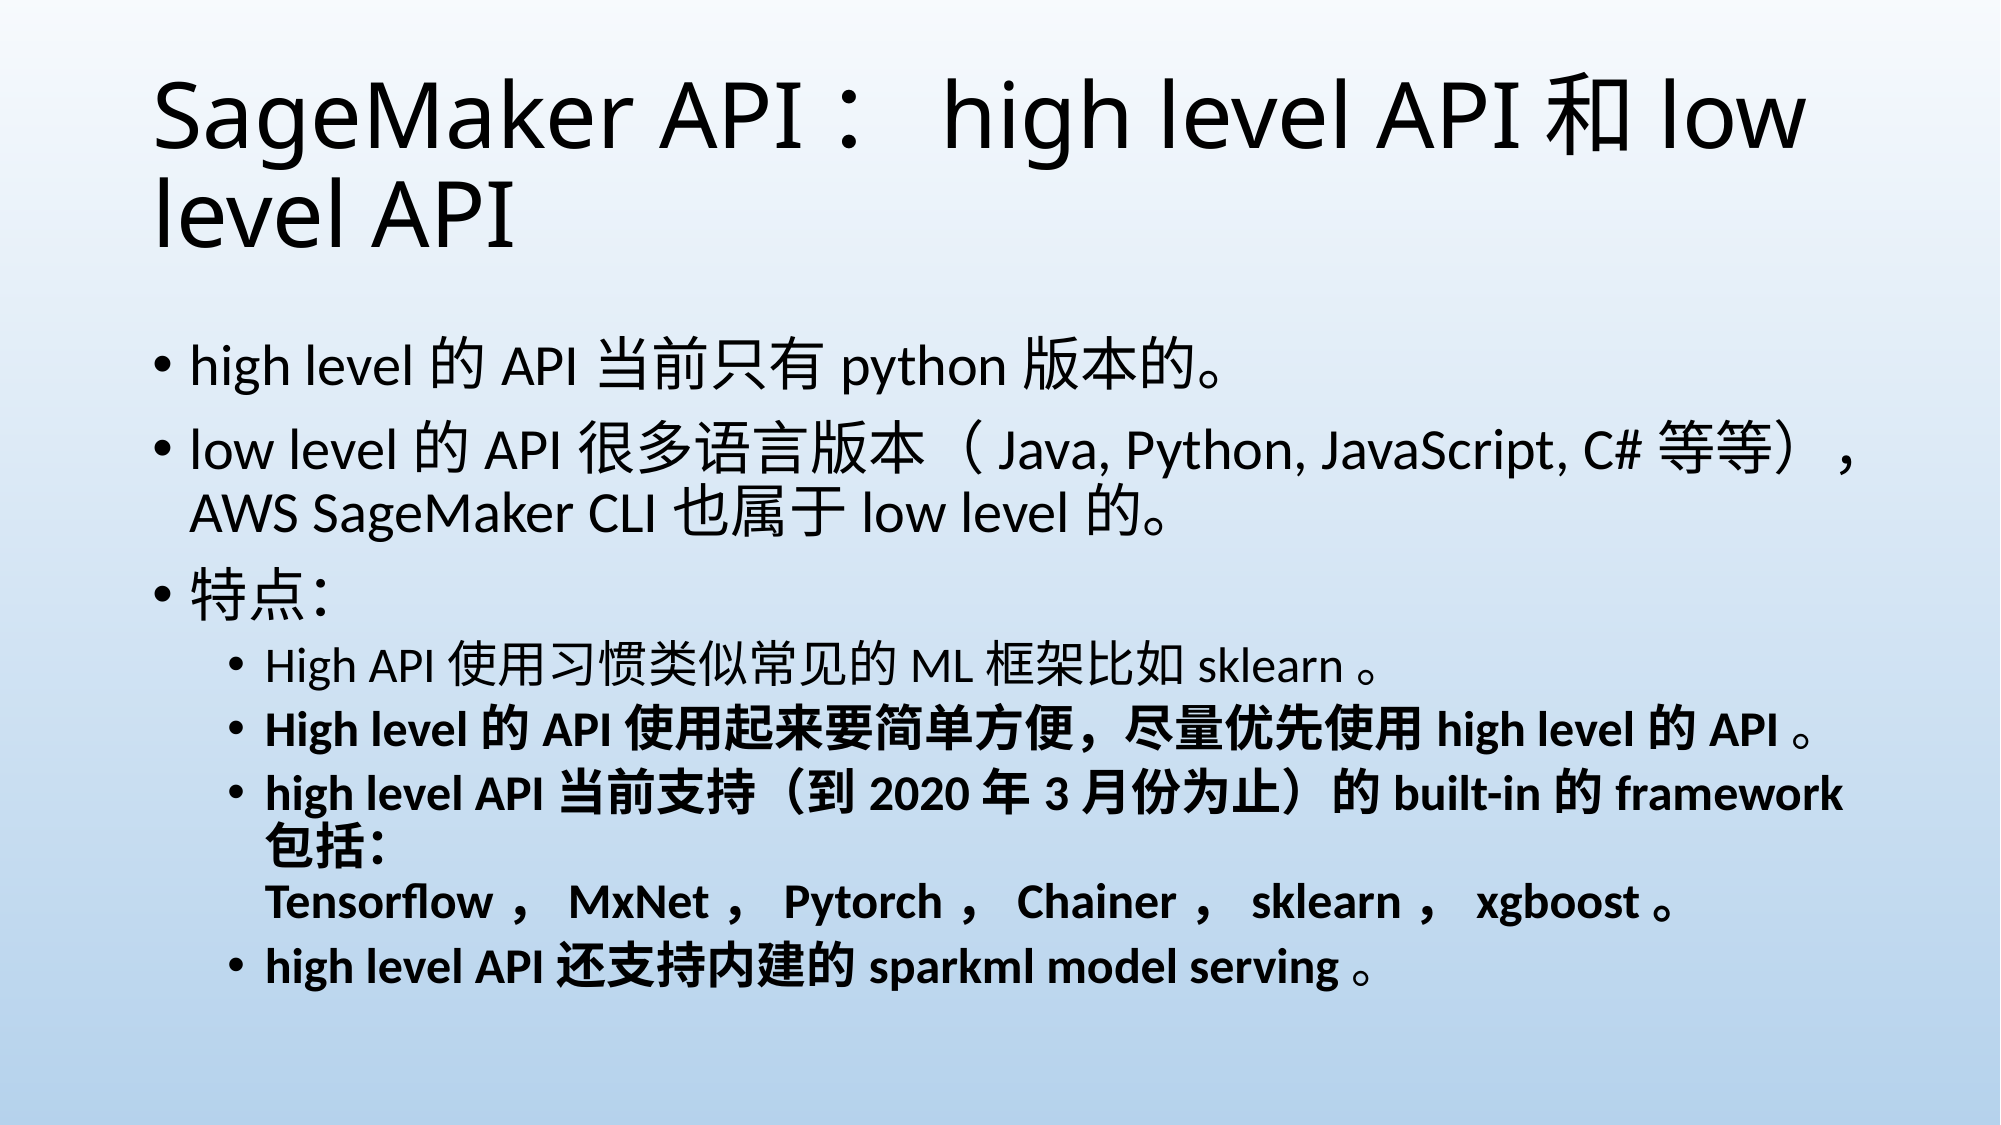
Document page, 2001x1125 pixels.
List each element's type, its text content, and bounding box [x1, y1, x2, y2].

title SageMaker API：high level API和low level API [137, 59, 1863, 278]
list high level的API当前只有python版本的。 low level的API很多语言版本（Java, Python, JavaScript, C#等等），AWS SageMaker CLI也属于low level的。 特点： High API使用习惯类似常见的ML框架比如sklearn。 High level的API使用起来要简单方便，尽量优先使用high level的API。 high level API当前支持（到2020年3月份为止）的built-in的framework包括：Tensorflow，MxNet，Pytorch，Chainer，sklearn，xgboost。 high level API还支持内建的sparkml model serving。 [137, 327, 1863, 1015]
